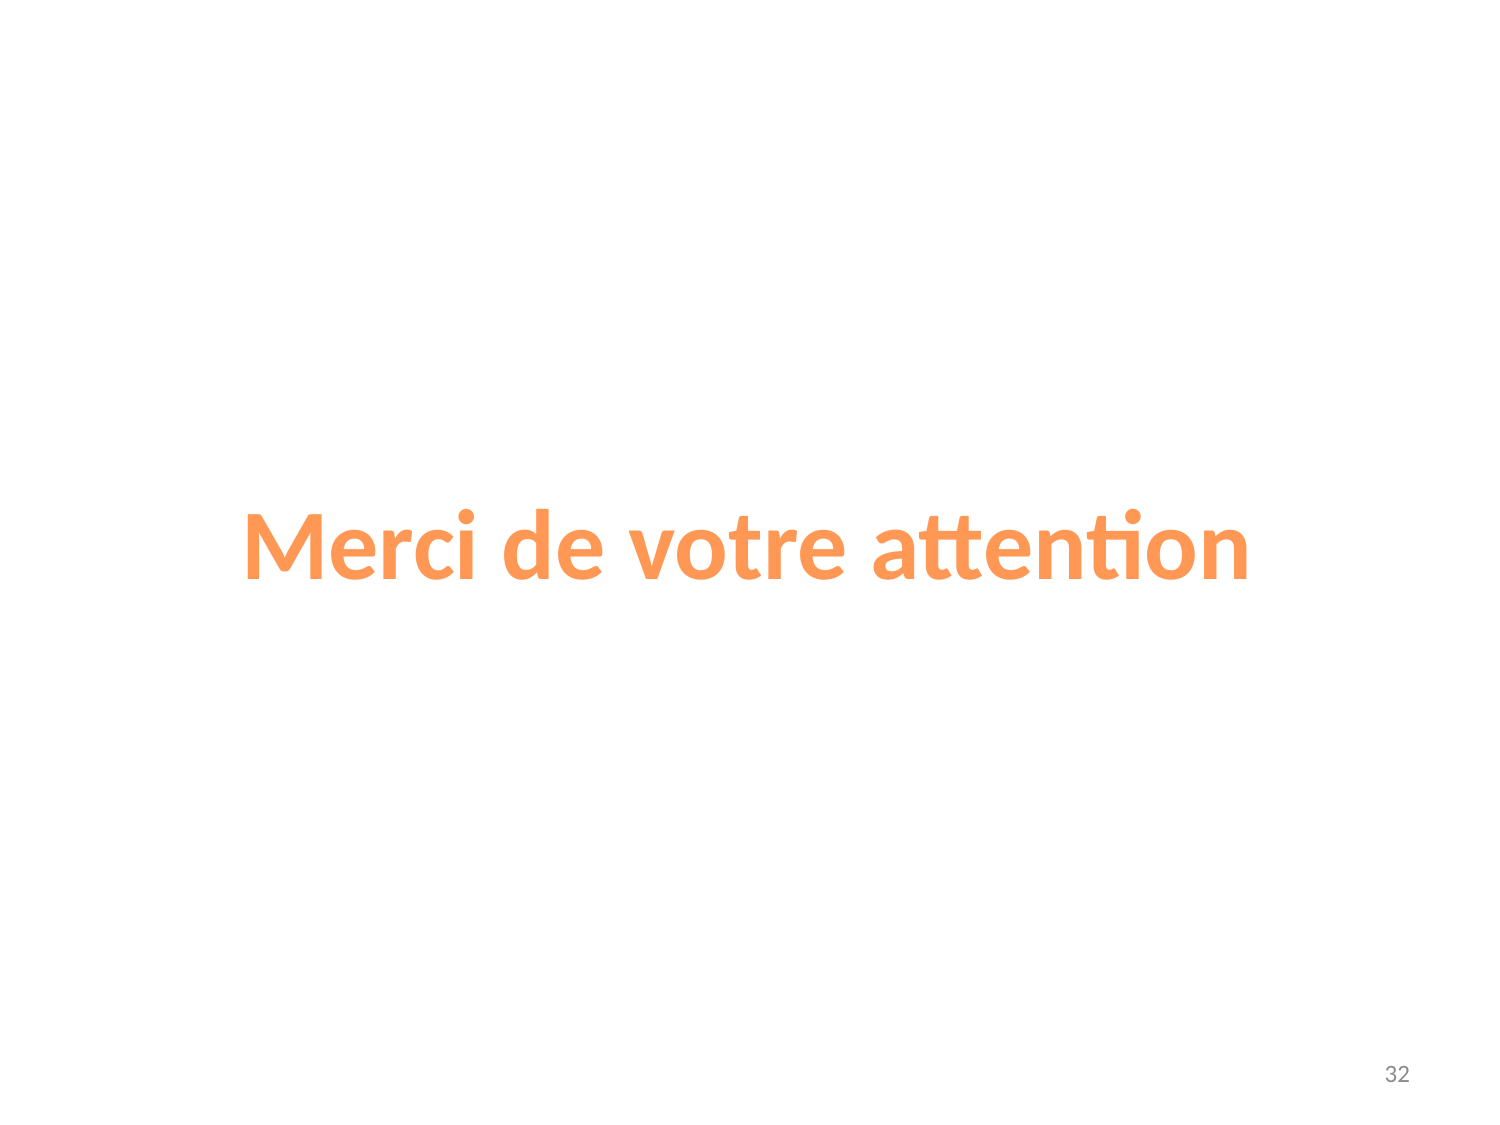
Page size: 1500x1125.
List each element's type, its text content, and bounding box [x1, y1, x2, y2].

text_box Merci de votre attention [64, 479, 1430, 615]
slide_number 32 [1074, 1042, 1425, 1103]
